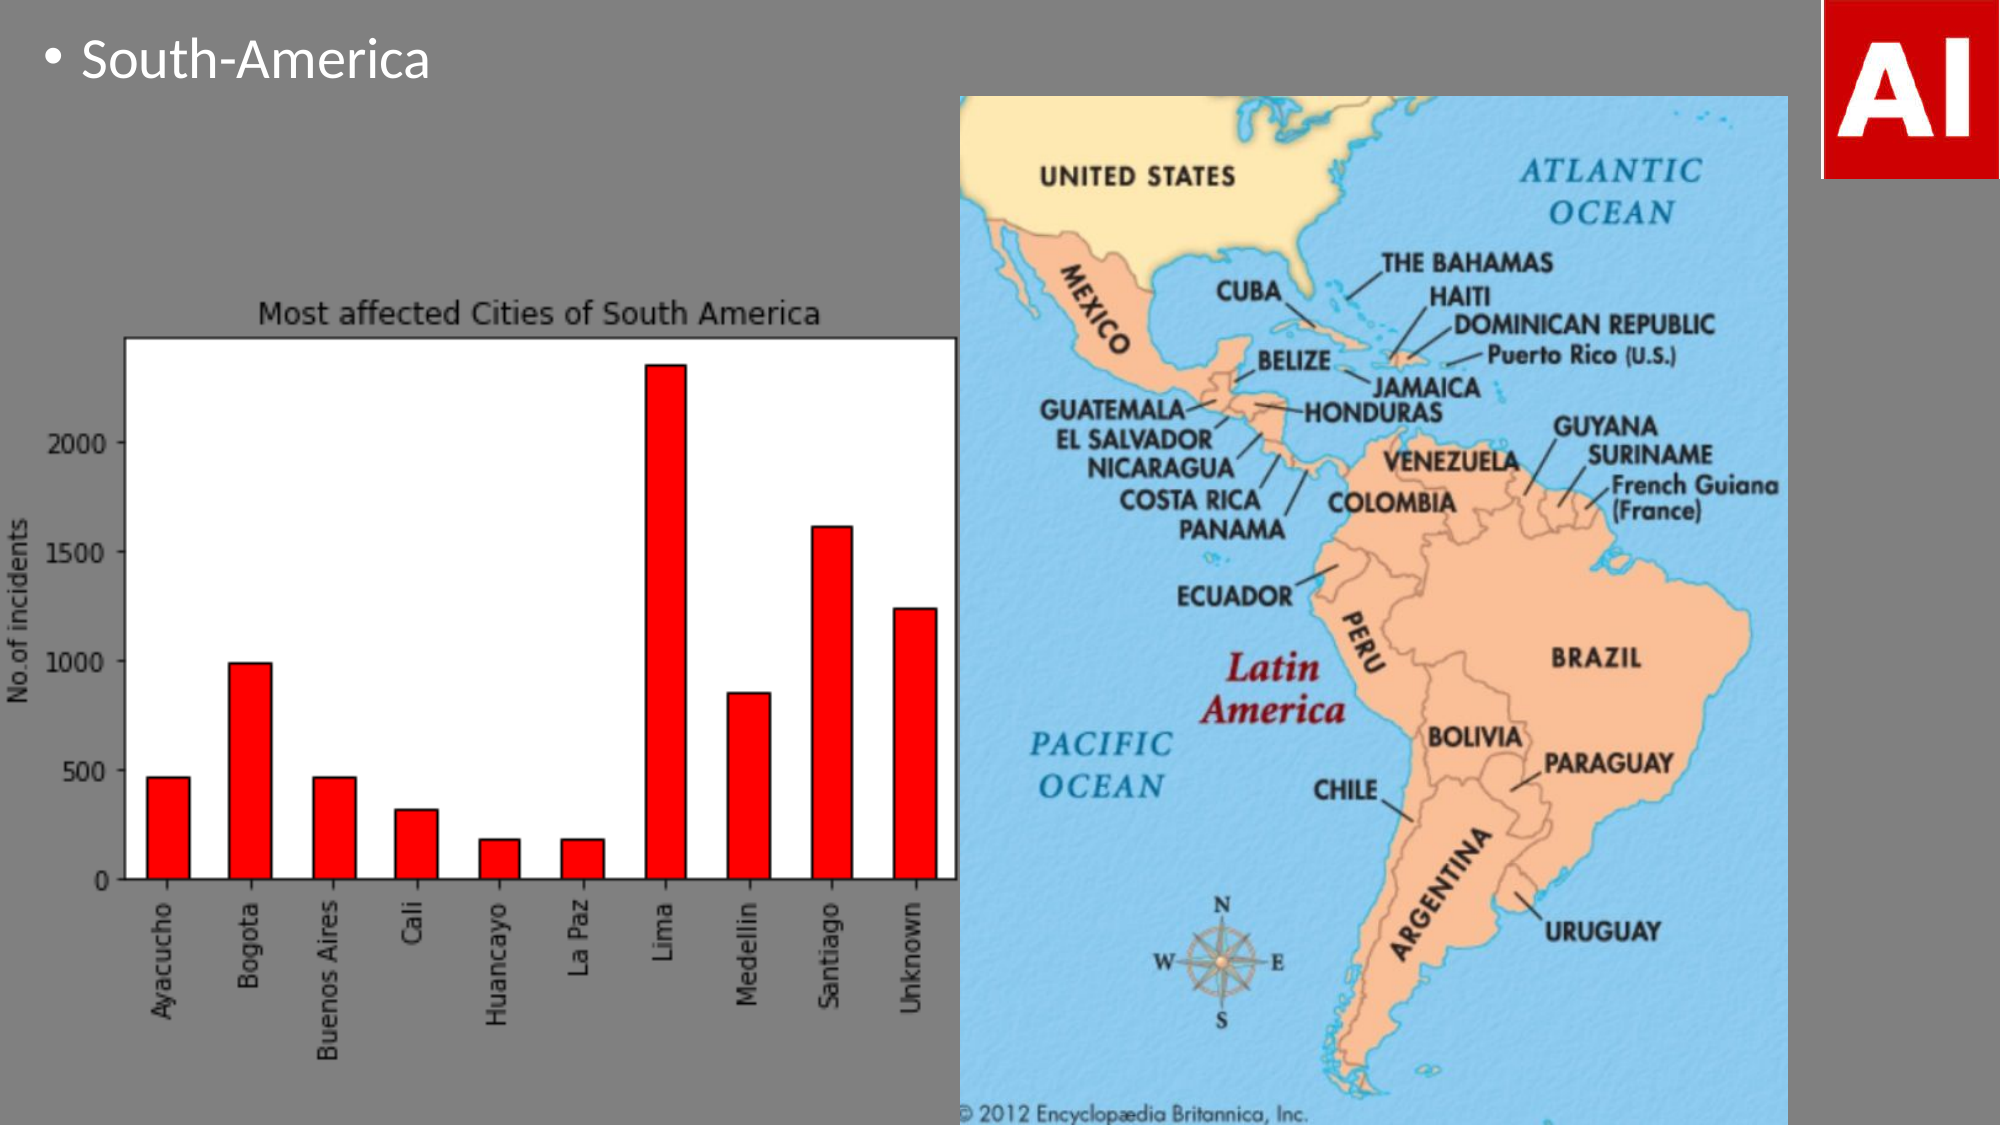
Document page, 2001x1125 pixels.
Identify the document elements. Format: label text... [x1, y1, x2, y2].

list South-America [29, 20, 1754, 283]
picture [1821, 0, 2000, 179]
picture [0, 96, 1788, 1125]
